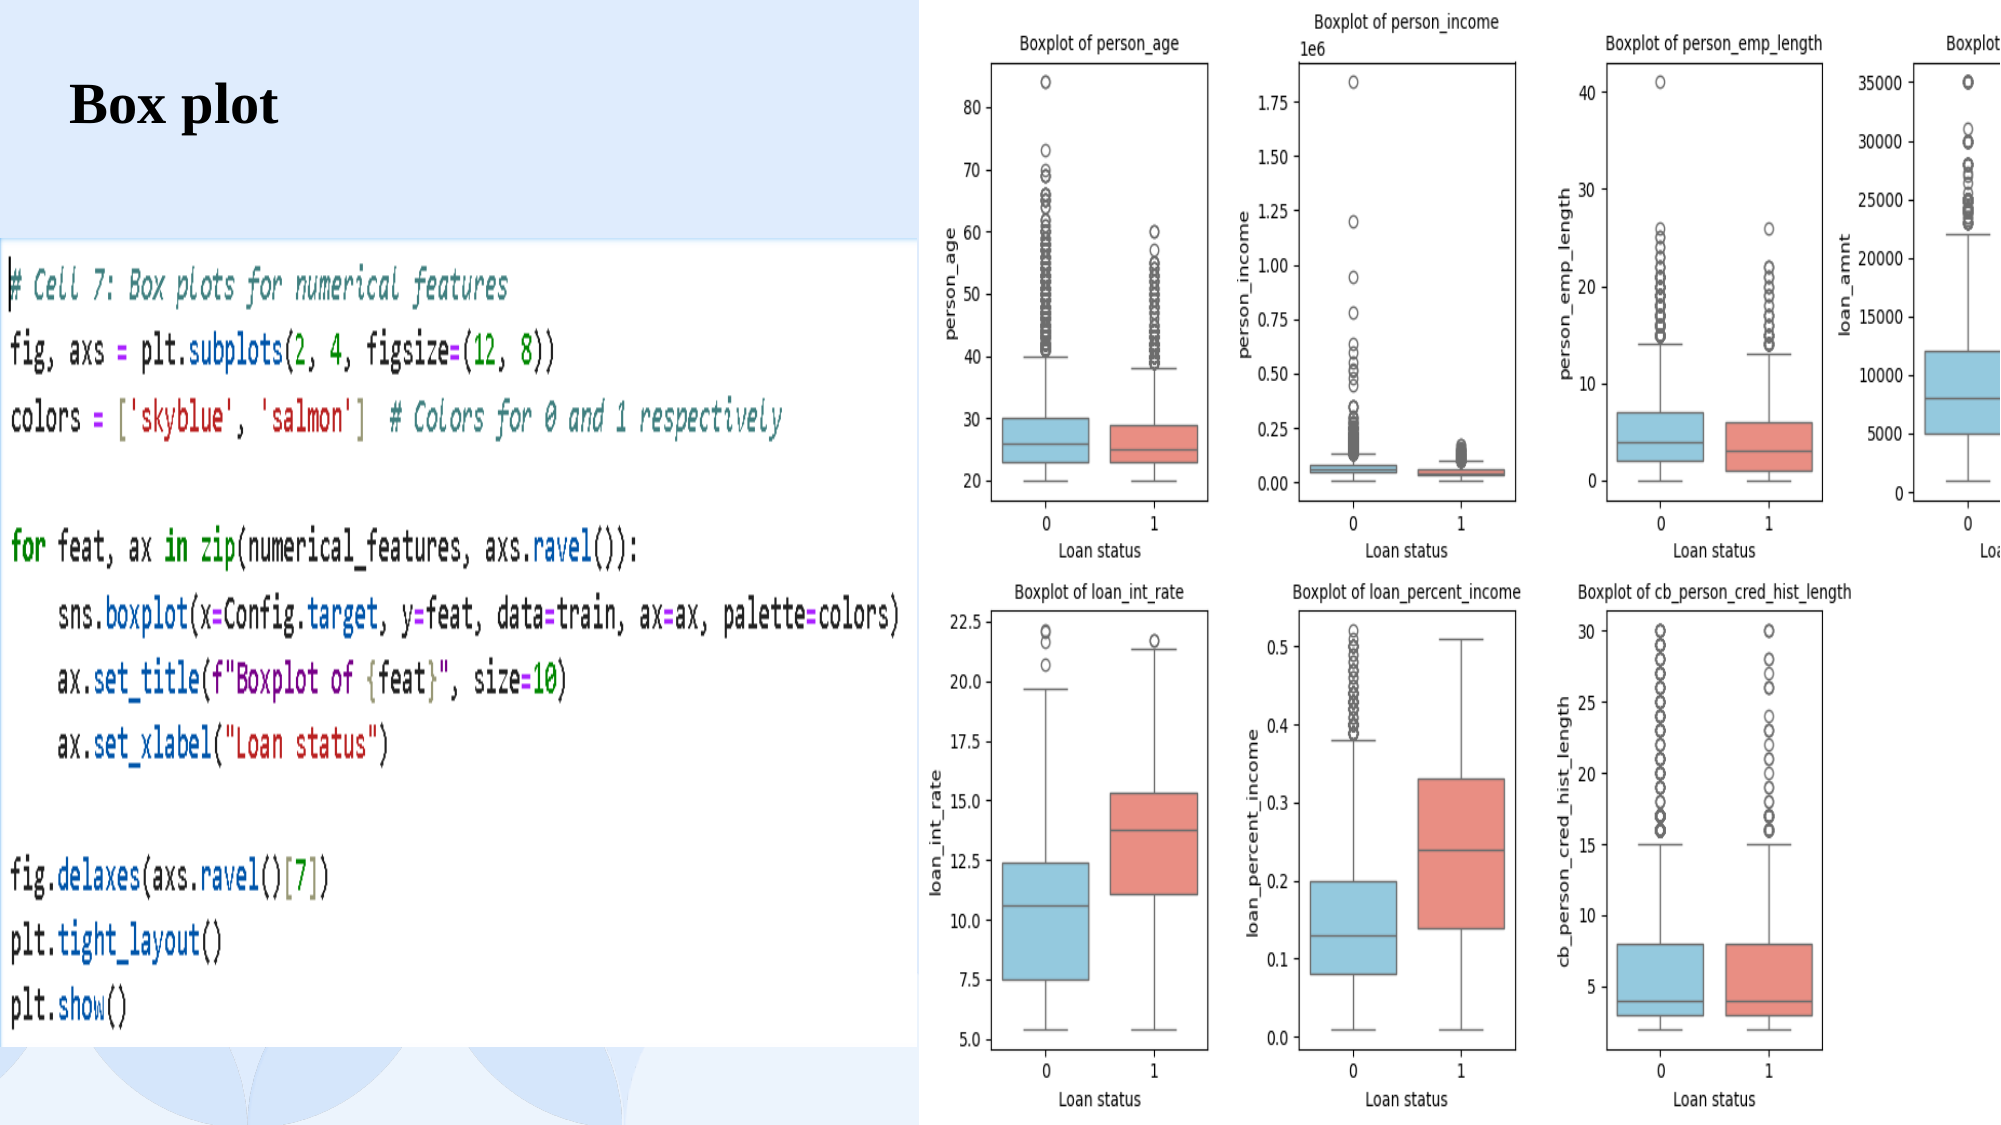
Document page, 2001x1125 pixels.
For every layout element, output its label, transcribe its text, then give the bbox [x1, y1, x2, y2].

picture [0, 0, 2000, 1125]
text_box Box plot [55, 57, 791, 143]
